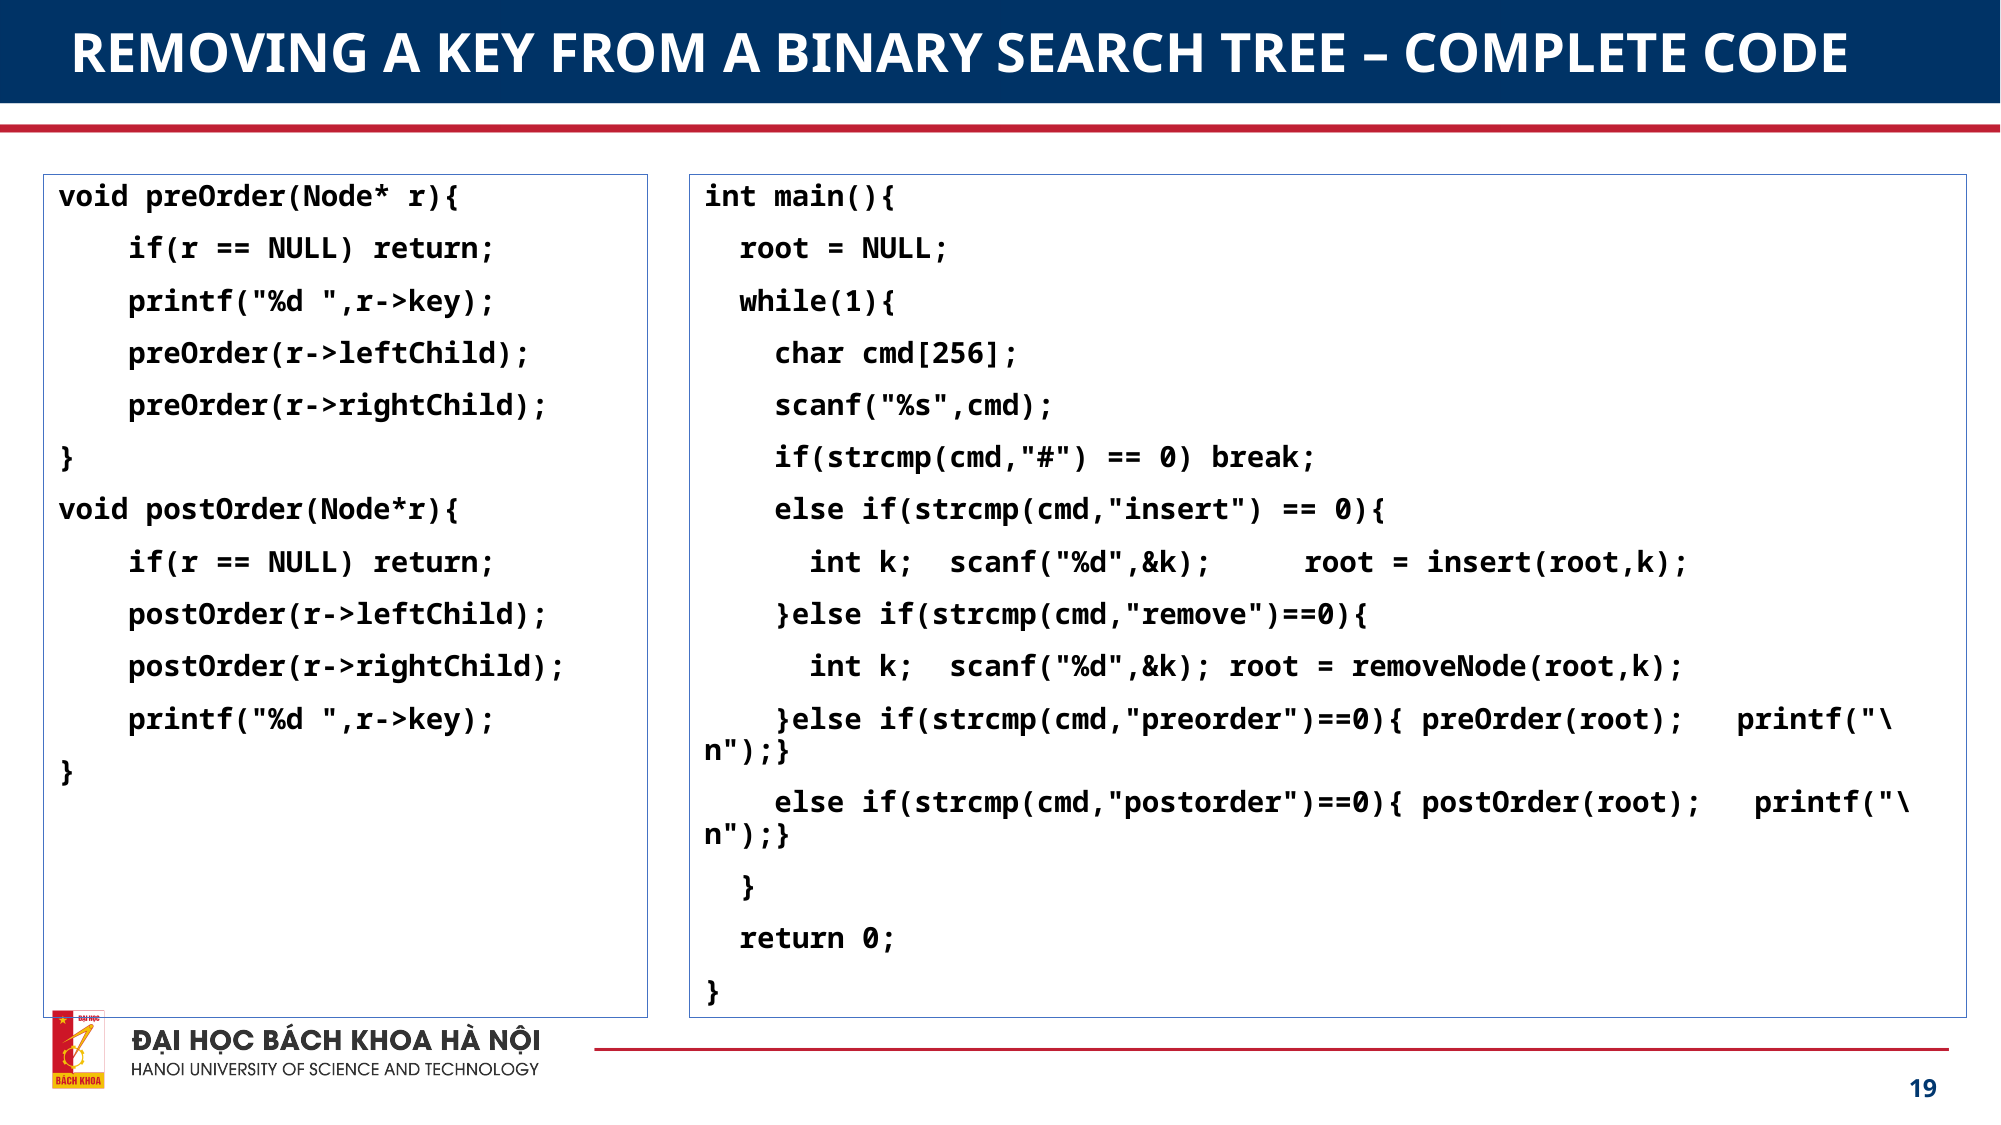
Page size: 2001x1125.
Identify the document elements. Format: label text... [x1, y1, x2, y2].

slide_number 19 [1502, 1065, 1953, 1125]
text_box int main(){ root = NULL; while(1){ char cmd[256]; scanf("%s",cmd); if(strcmp(cmd,"#") == 0) break; else if(strcmp(cmd,"insert") == 0){ int k; scanf("%d",&k); root = insert(root,k); }else if(strcmp(cmd,"remove")==0){ int k; scanf("%d",&k); root = removeNode(root,k); }else if(strcmp(cmd,"preorder")==0){ preOrder(root); printf("\n");} else if(strcmp(cmd,"postorder")==0){ postOrder(root); printf("\n");} } return 0; } [689, 174, 1967, 1018]
title REMOVING A KEY FROM A BINARY SEARCH TREE – COMPLETE CODE [55, 18, 1945, 90]
picture [0, 0, 2001, 1125]
text_box void preOrder(Node* r){ if(r == NULL) return; printf("%d ",r->key); preOrder(r->leftChild); preOrder(r->rightChild); } void postOrder(Node*r){ if(r == NULL) return; postOrder(r->leftChild); postOrder(r->rightChild); printf("%d ",r->key); } [43, 174, 648, 1018]
